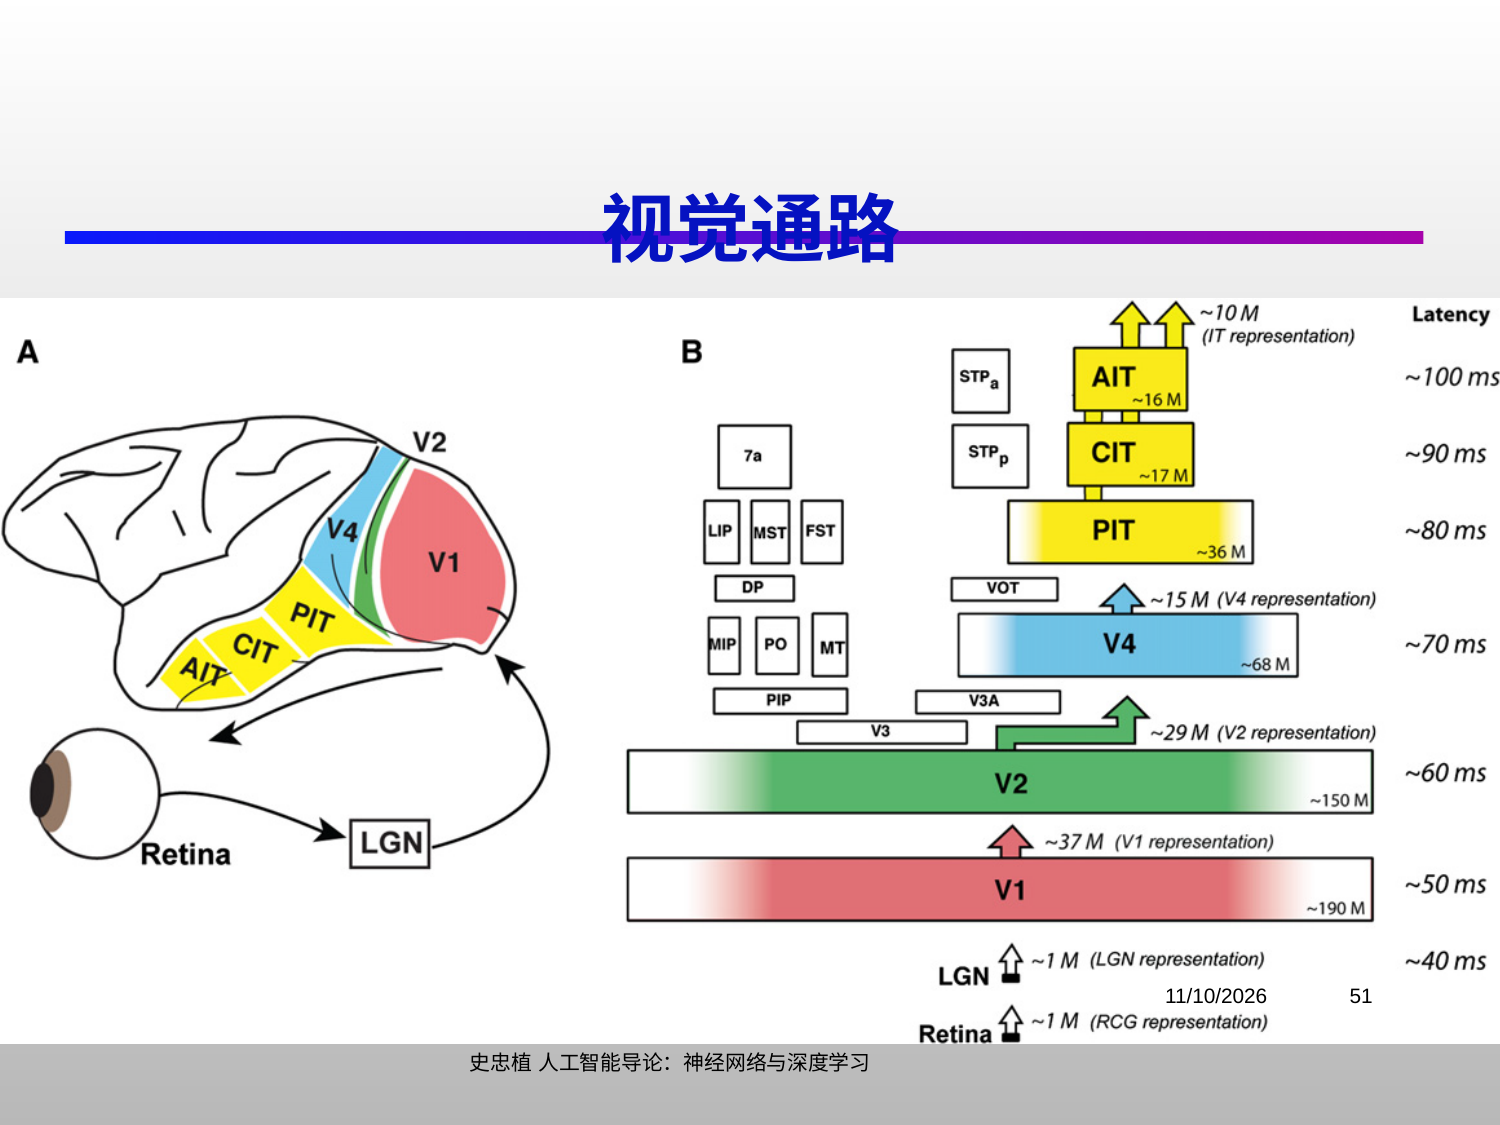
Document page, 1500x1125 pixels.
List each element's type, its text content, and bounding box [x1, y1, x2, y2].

title 视觉通路 [112, 101, 1388, 296]
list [0, 297, 1500, 1044]
footer 史忠植 人工智能导论：神经网络与深度学习 [454, 1054, 1057, 1100]
